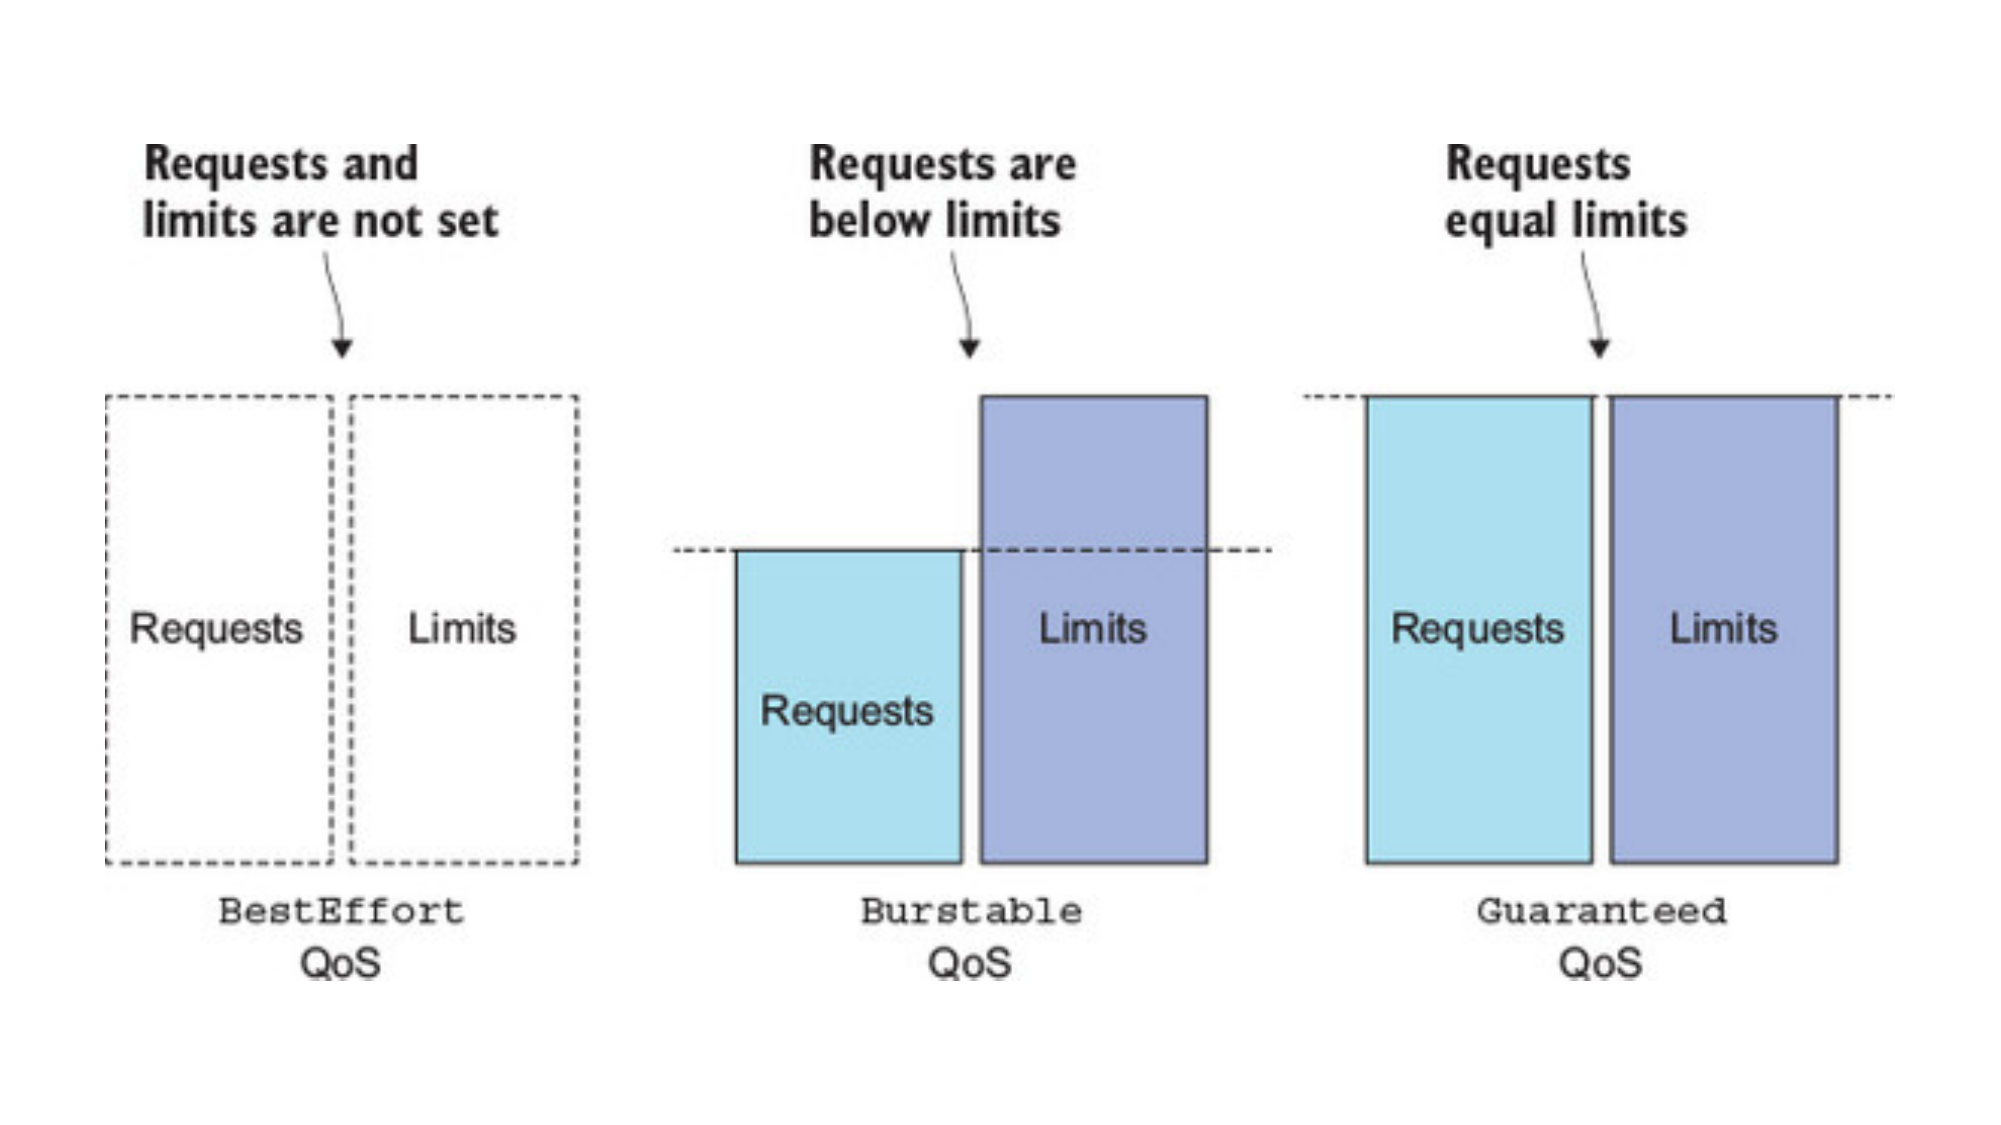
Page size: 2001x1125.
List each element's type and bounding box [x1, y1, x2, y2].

picture [105, 144, 1895, 981]
